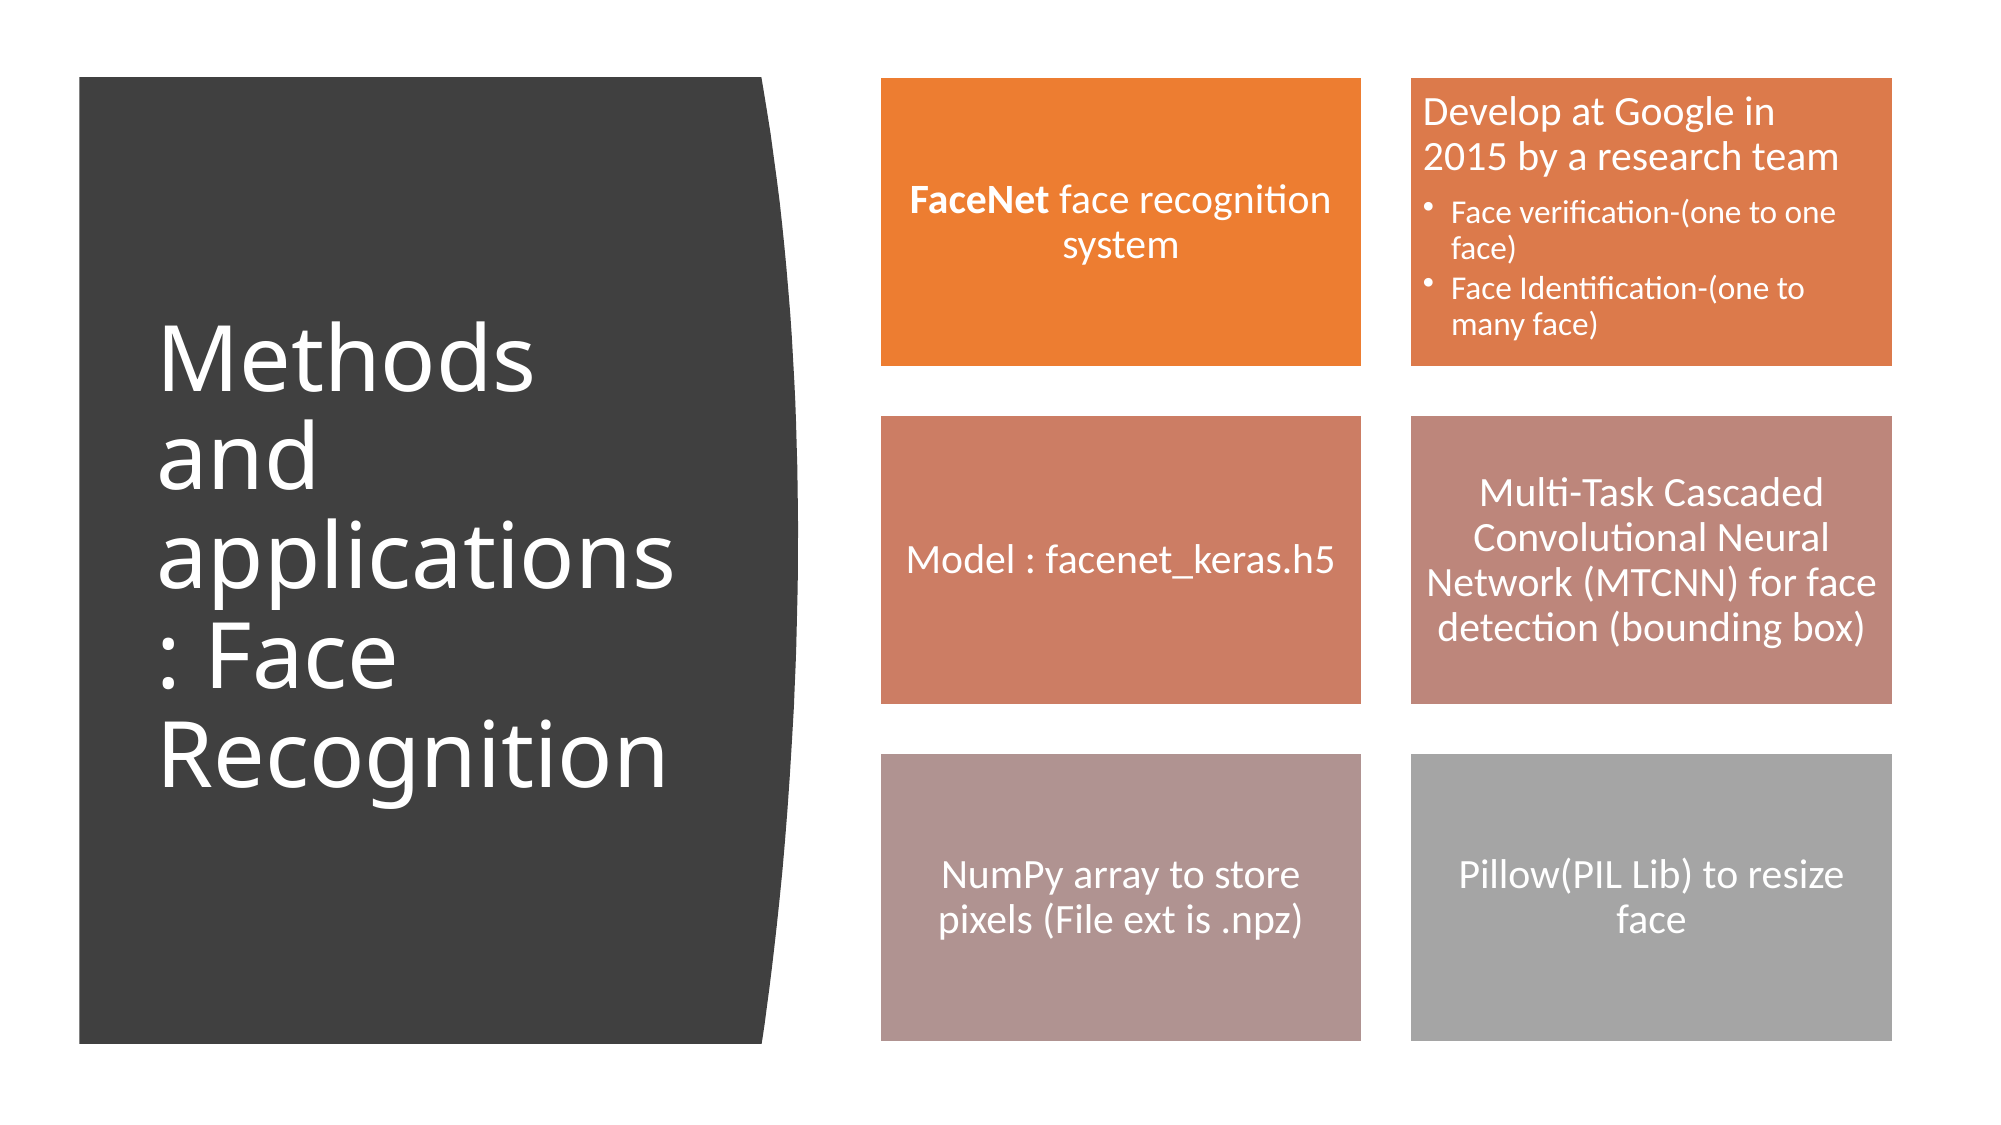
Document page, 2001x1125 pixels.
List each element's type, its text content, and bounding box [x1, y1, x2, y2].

text_box [78, 76, 800, 1045]
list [852, 77, 1921, 1043]
title Methods and applications: Face Recognition [141, 166, 702, 953]
